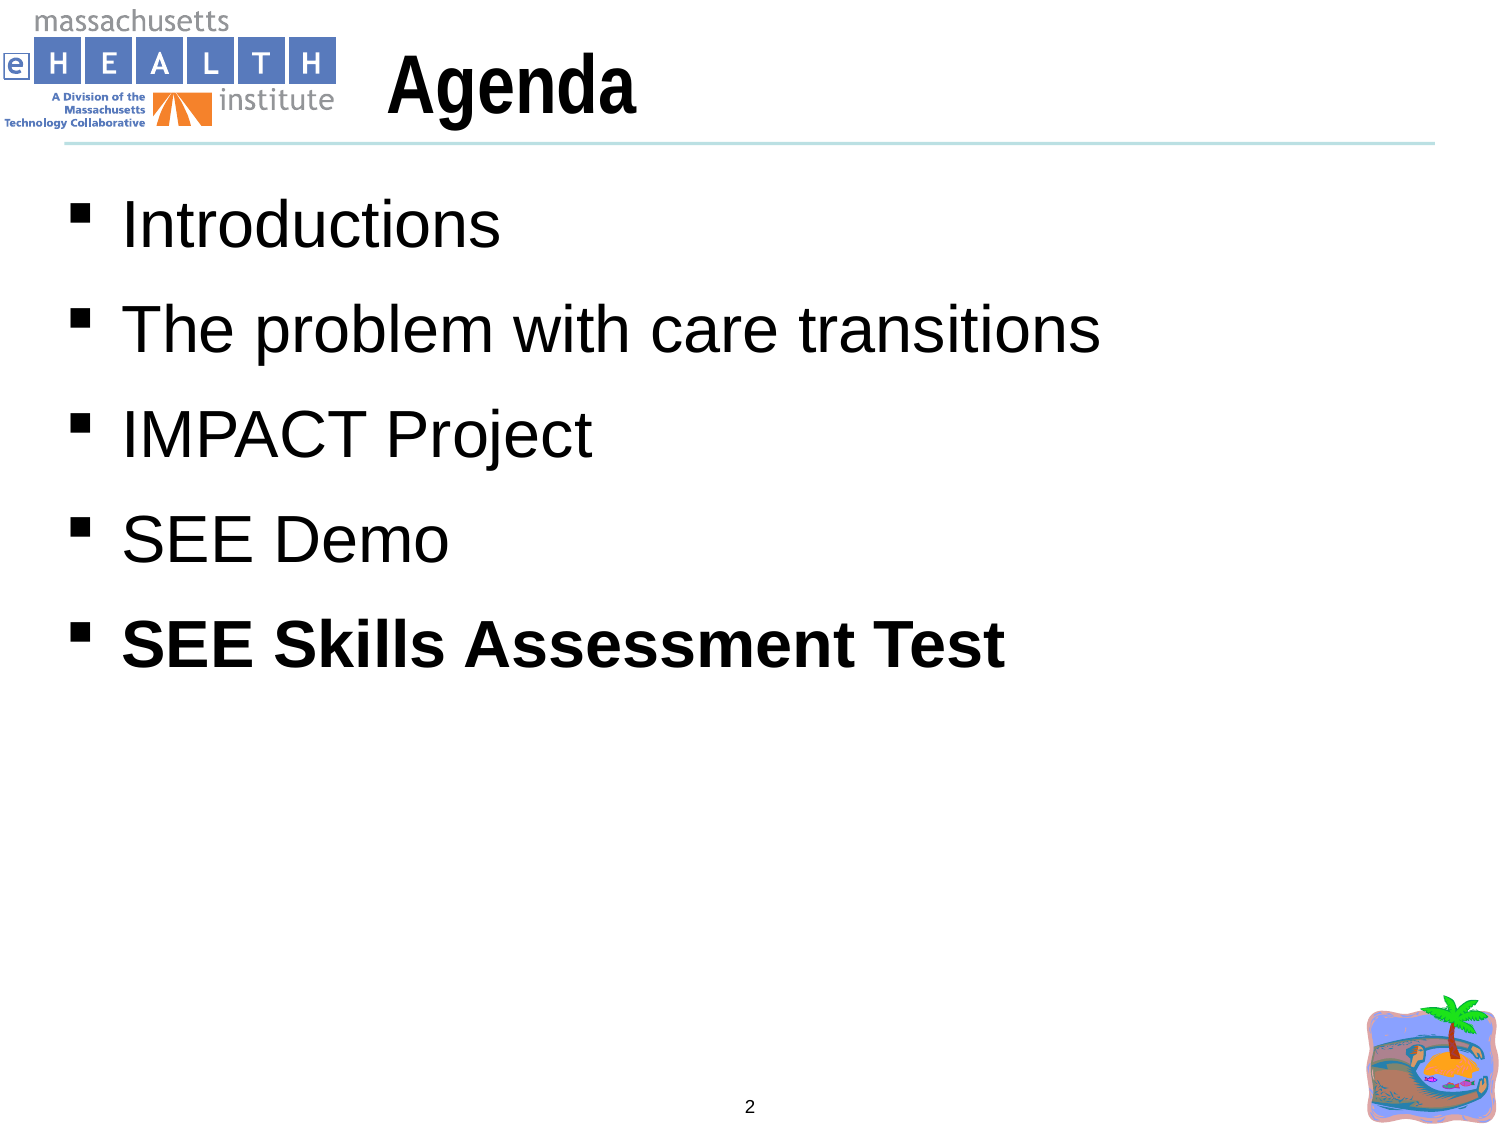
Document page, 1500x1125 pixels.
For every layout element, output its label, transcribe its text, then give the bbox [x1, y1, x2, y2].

title Agenda [371, 17, 1475, 143]
slide_number 2 [712, 1087, 788, 1113]
list Introductions The problem with care transitions IMPACT Project SEE Demo SEE Skills Assessment Test [50, 173, 1500, 1125]
picture [1364, 993, 1500, 1125]
